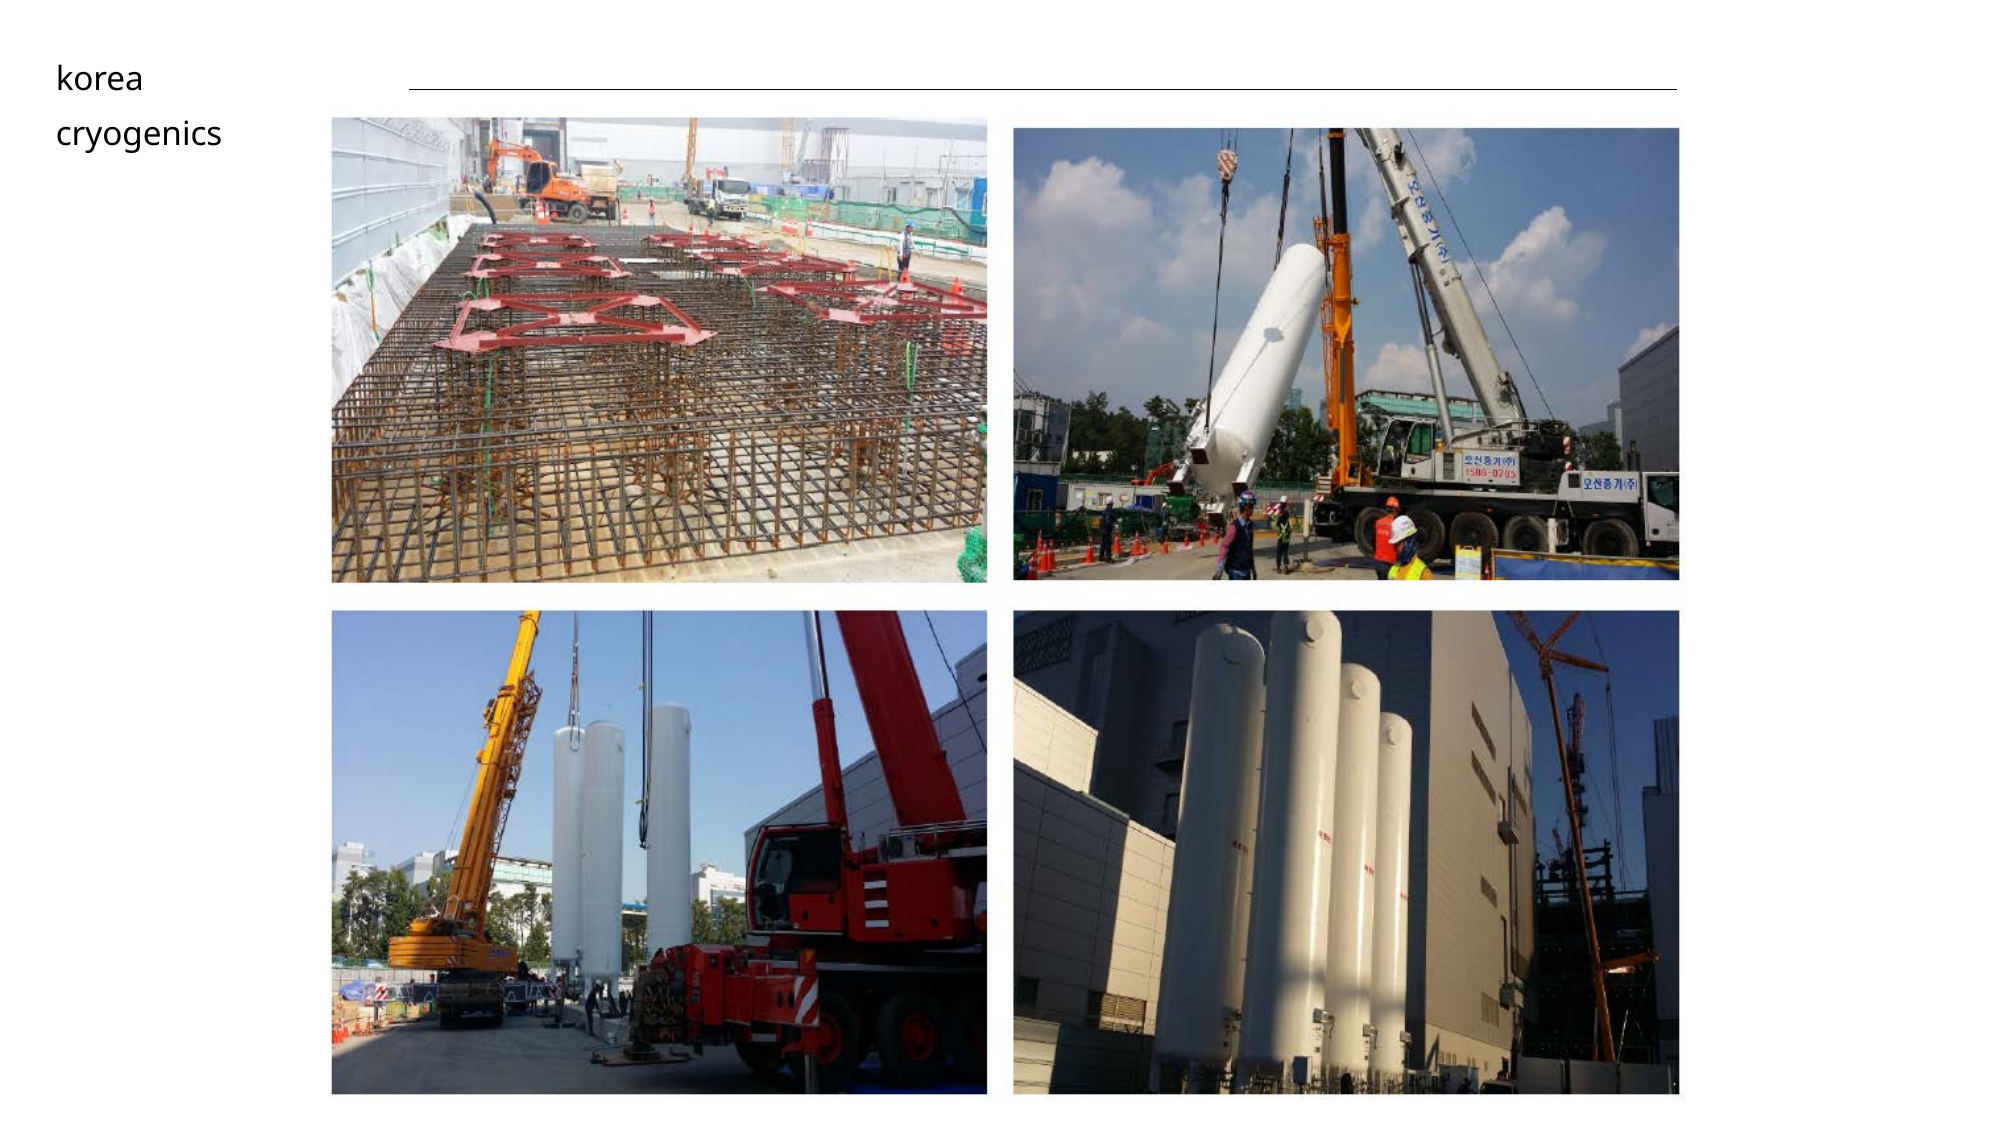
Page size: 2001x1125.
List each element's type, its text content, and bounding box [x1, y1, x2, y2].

text_box korea cryogenics [55, 41, 315, 153]
text_box [328, 111, 1686, 1101]
